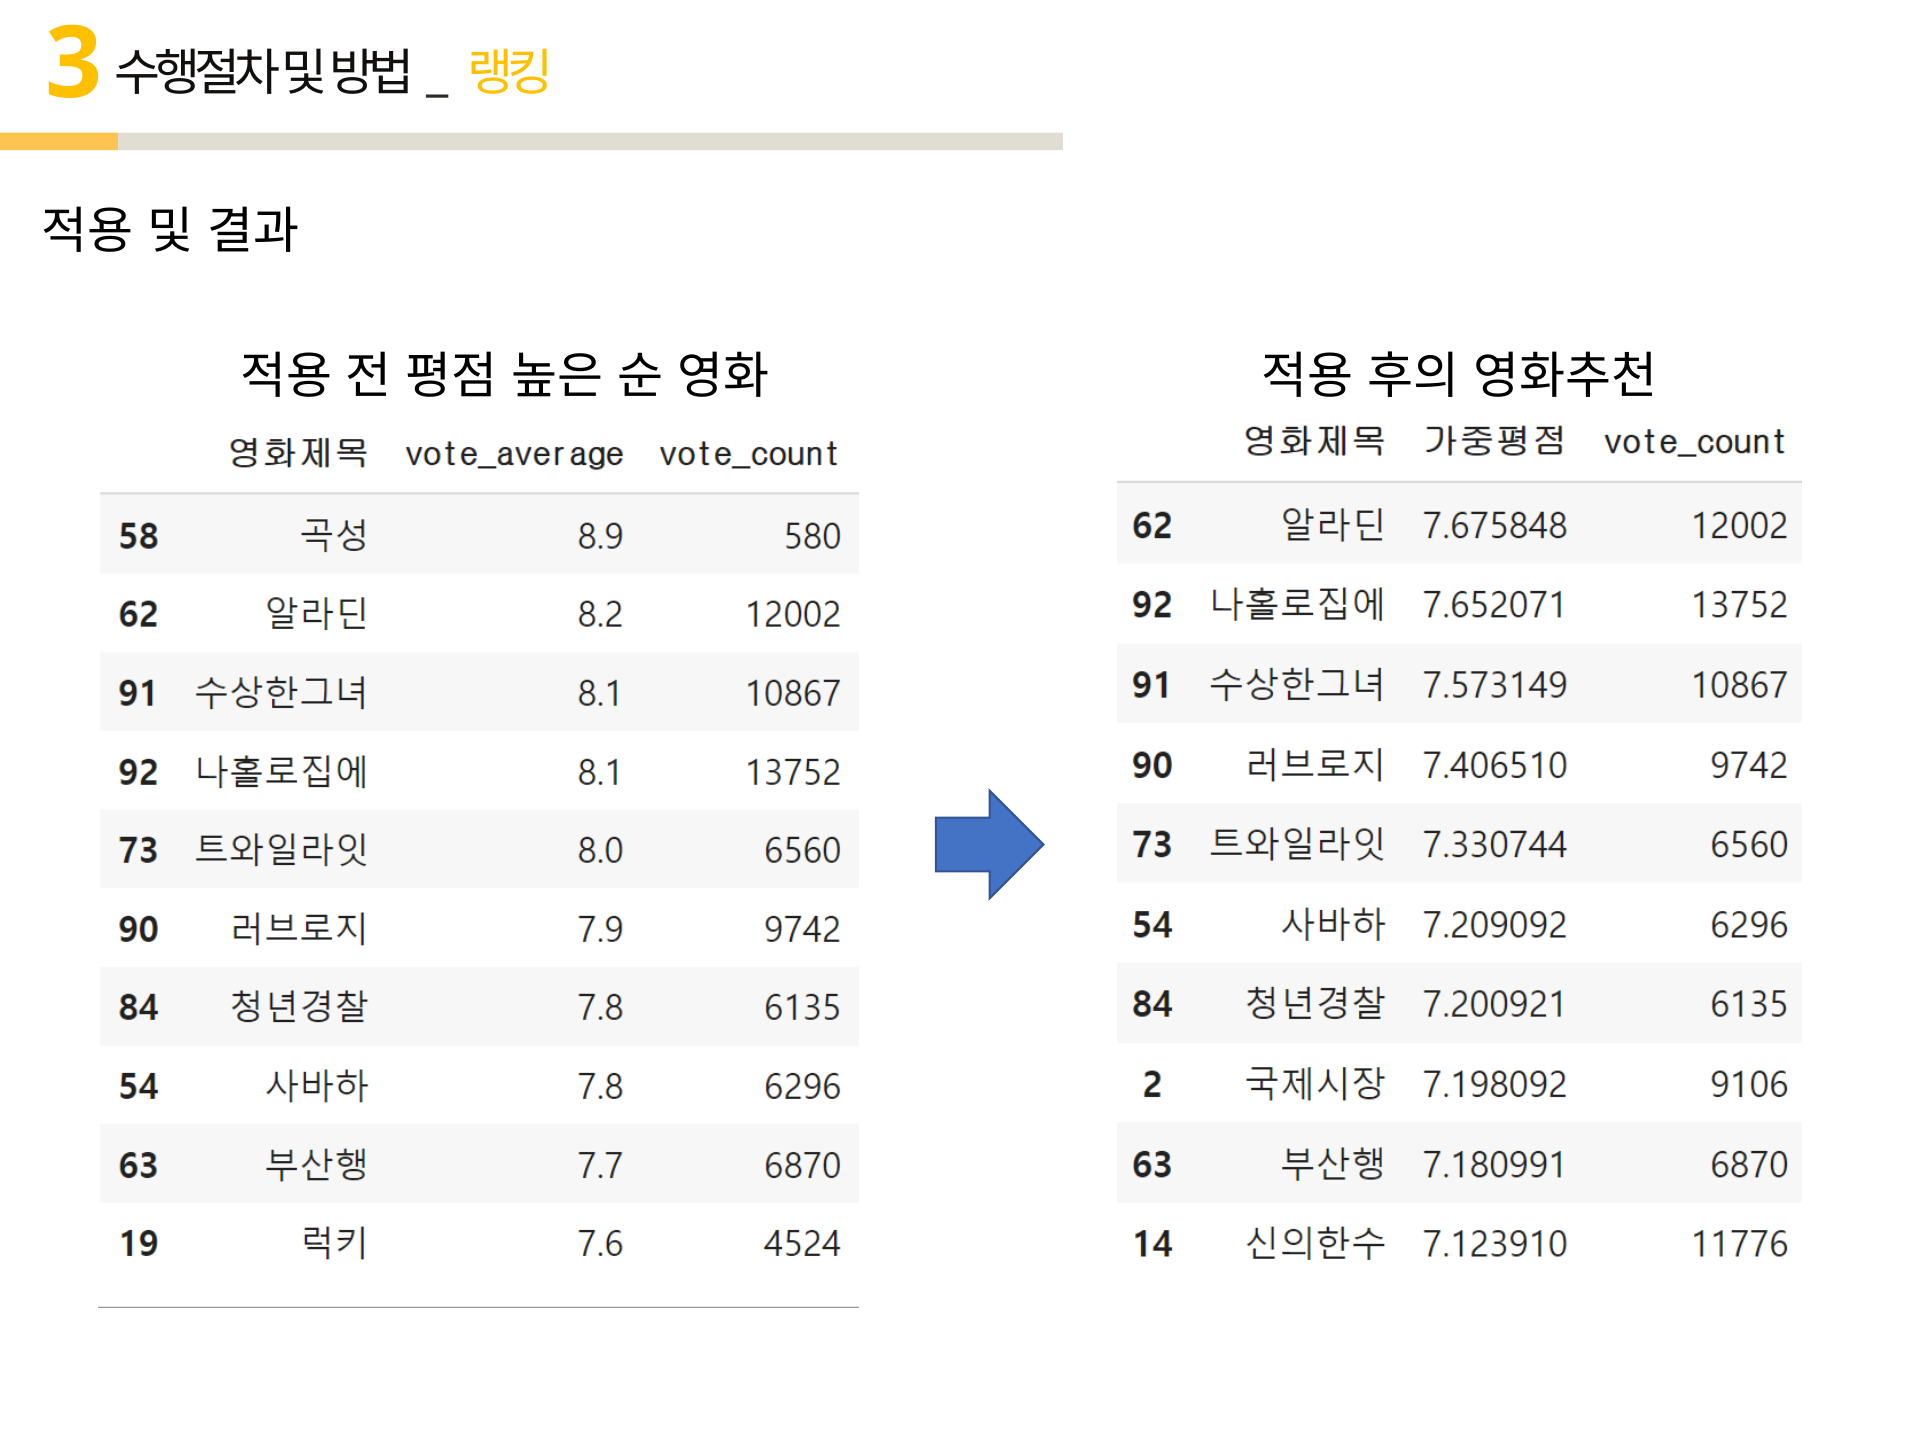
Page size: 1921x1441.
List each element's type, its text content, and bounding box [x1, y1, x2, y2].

text_box 적용 후의 영화추천 [1072, 336, 1847, 412]
text_box [934, 788, 1045, 901]
picture [1117, 412, 1802, 1291]
text_box 수행절차 및 방법_ 랭킹 [100, 33, 1018, 108]
text_box 적용 전 평점 높은 순 영화 [118, 336, 892, 412]
text_box 적용 및 결과 [26, 190, 381, 266]
text_box [0, 131, 119, 151]
picture [98, 429, 859, 1308]
text_box [119, 131, 1064, 151]
text_box 3 [30, 0, 100, 125]
